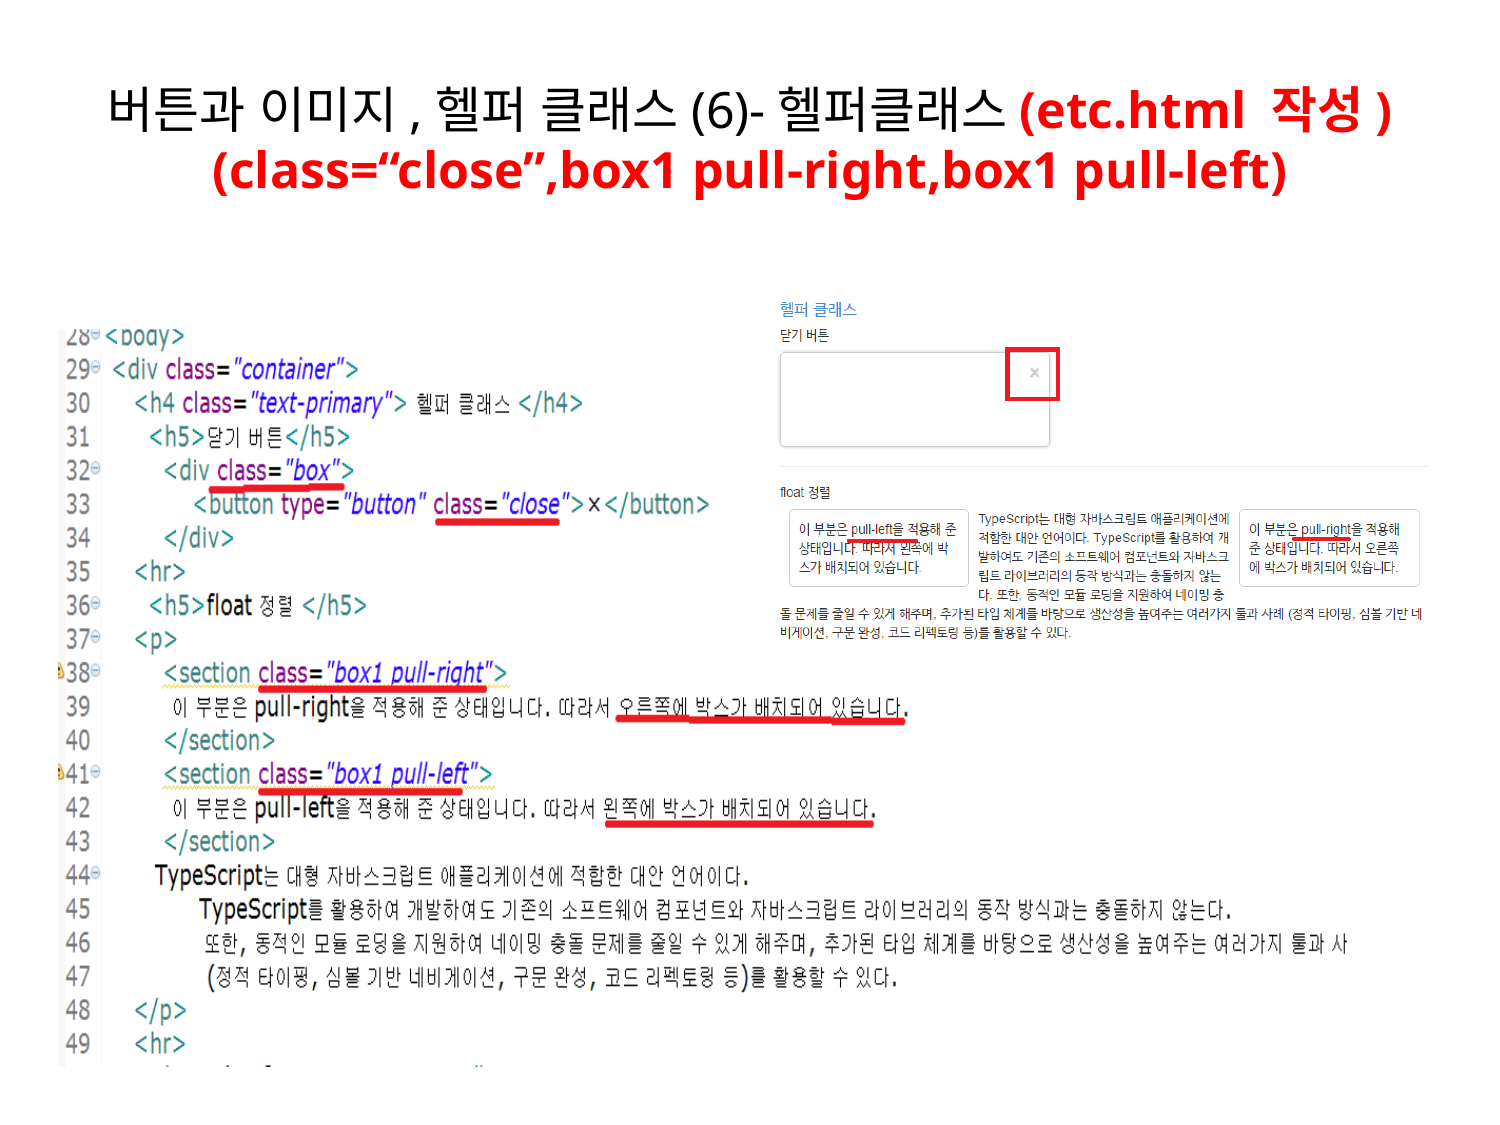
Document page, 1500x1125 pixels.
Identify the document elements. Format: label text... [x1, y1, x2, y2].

title 버튼과 이미지,헬퍼 클래스(6)-헬퍼클래스(etc.html 작성) (class=“close”,box1 pull-right,box1 pull-left) [75, 45, 1425, 233]
picture [58, 292, 1466, 1067]
